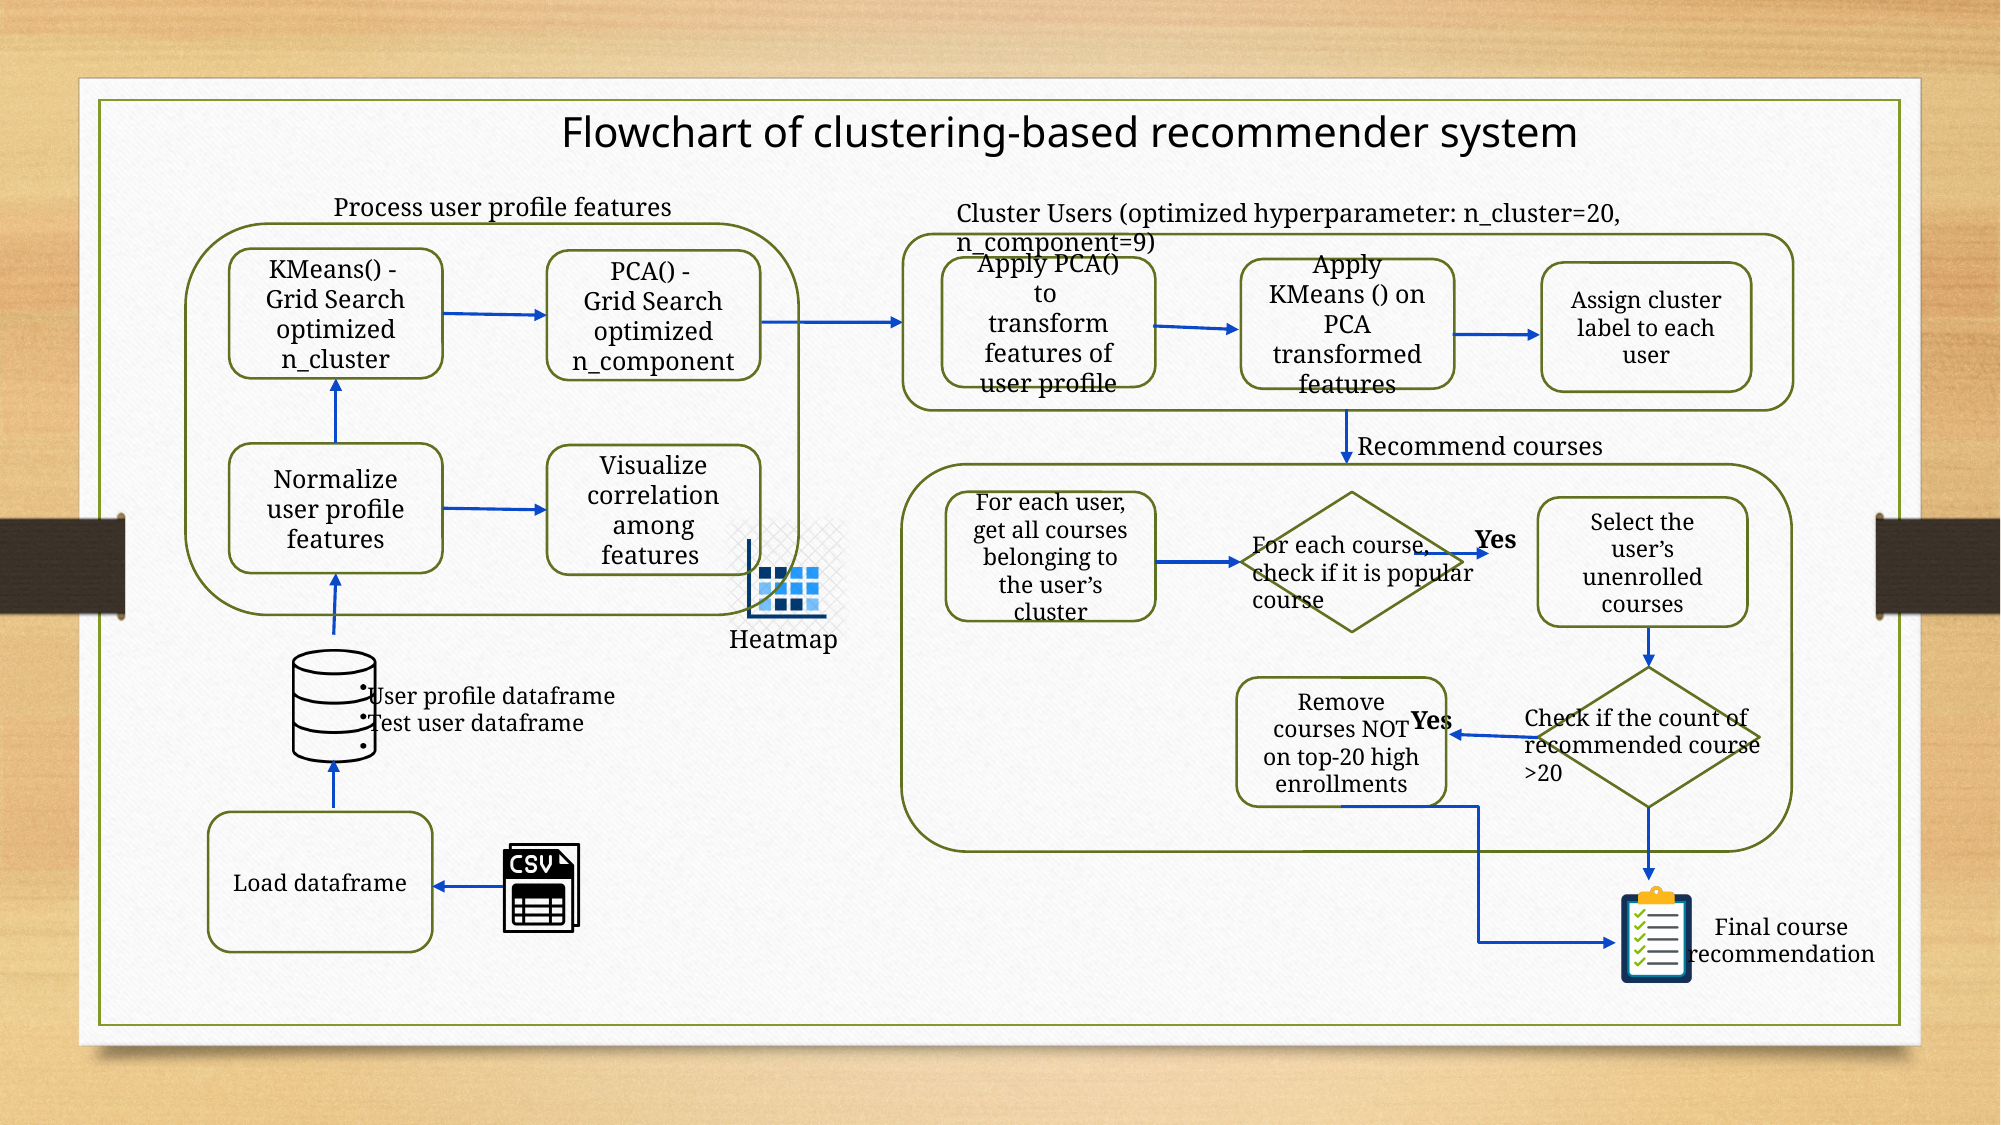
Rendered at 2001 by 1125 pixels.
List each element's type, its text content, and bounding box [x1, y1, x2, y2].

text_box Flowchart of clustering-based recommender system [483, 97, 1657, 163]
picture [0, 0, 2001, 1125]
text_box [185, 183, 2000, 1061]
